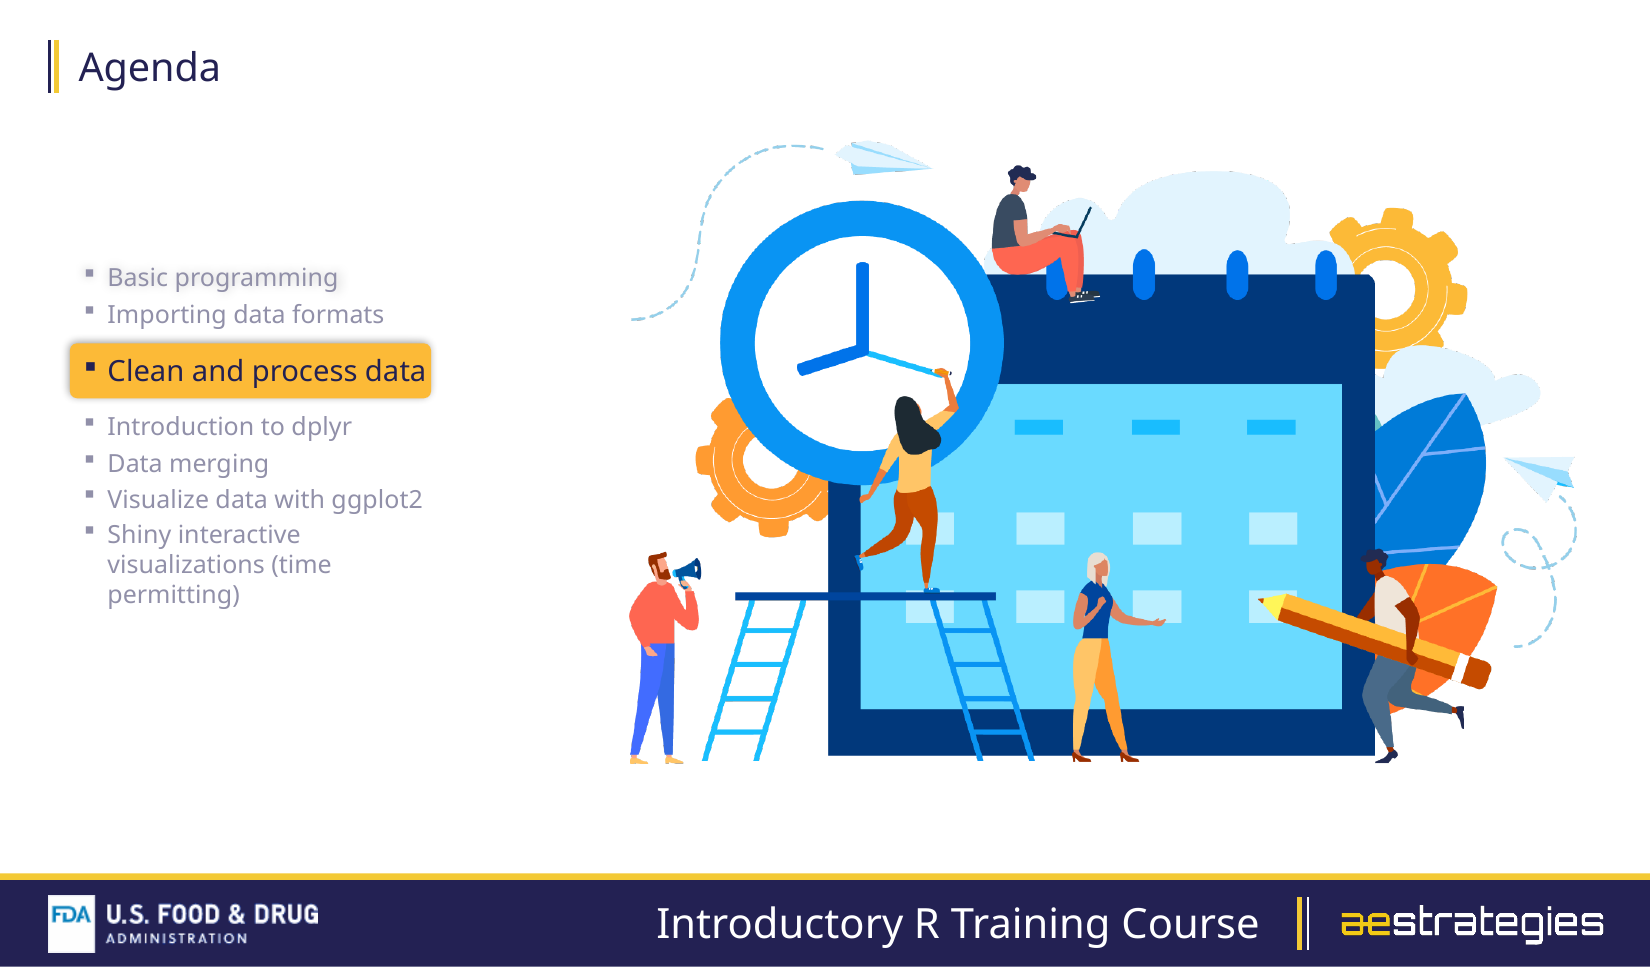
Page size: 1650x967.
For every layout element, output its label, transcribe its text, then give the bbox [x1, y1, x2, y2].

picture [628, 140, 1577, 764]
picture [48, 895, 318, 953]
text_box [42, 227, 574, 656]
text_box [49, 39, 57, 93]
picture [1331, 895, 1612, 953]
text_box Agenda [63, 34, 236, 97]
